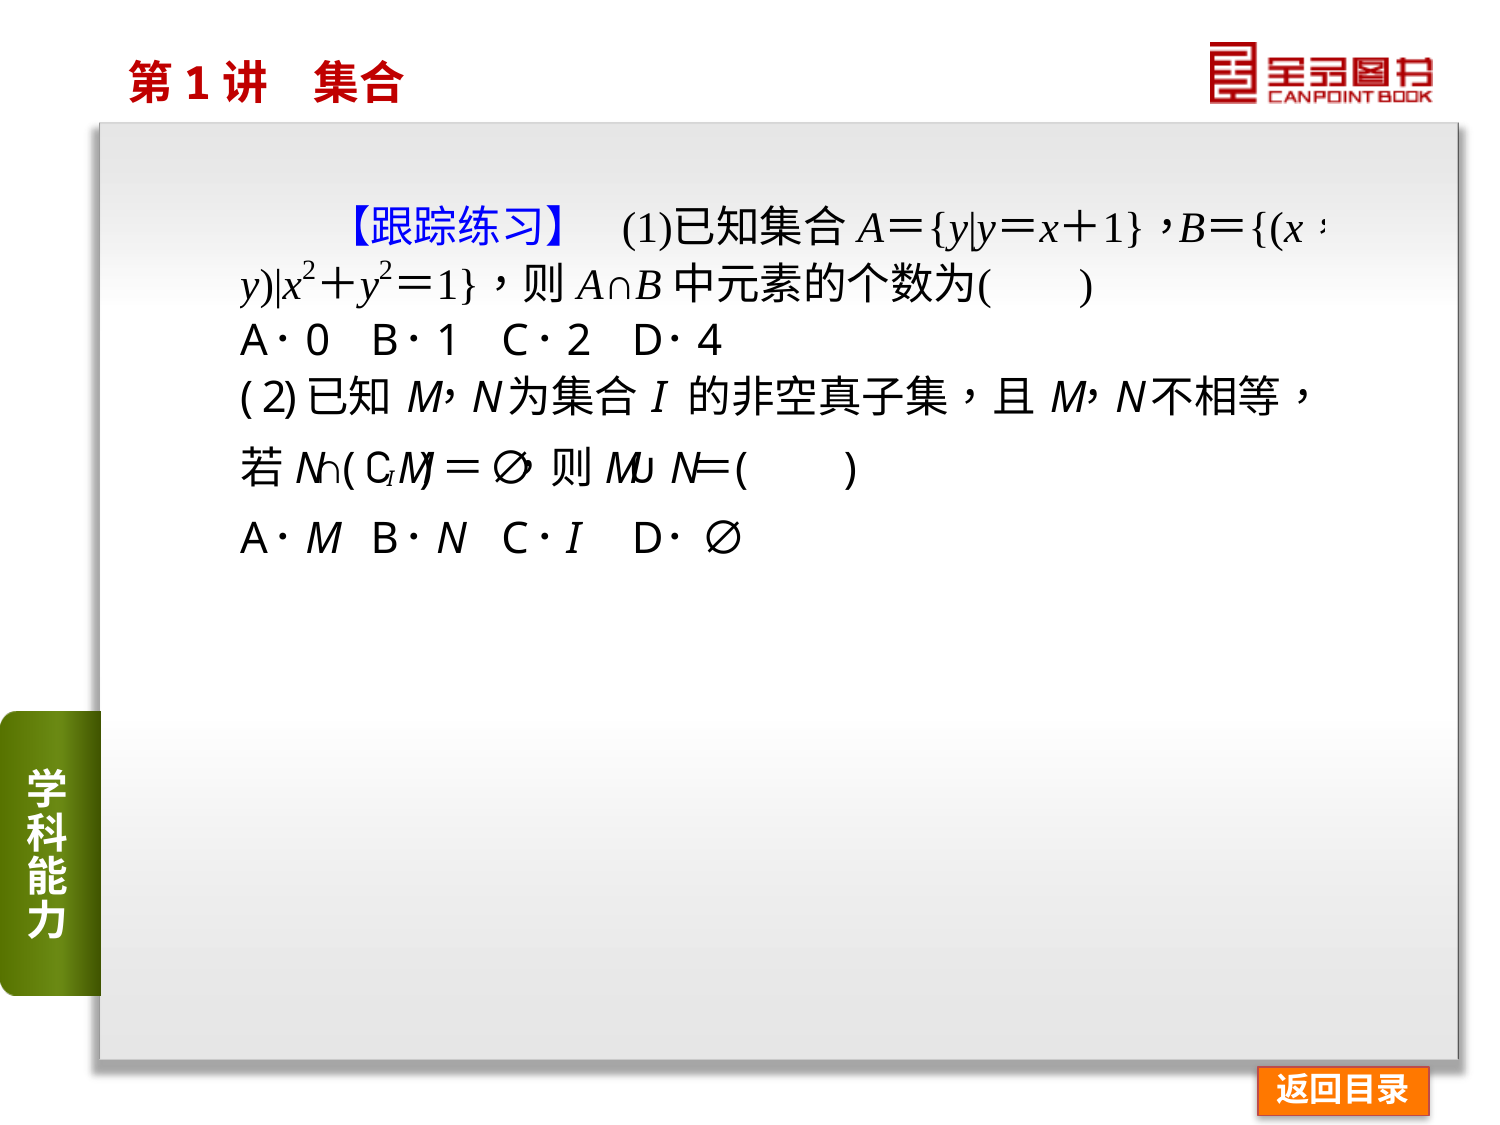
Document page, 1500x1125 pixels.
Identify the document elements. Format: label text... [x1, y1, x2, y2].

picture [1211, 42, 1433, 104]
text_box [0, 711, 101, 1053]
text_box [239, 198, 1325, 1125]
text_box 返回目录 [1329, 1066, 1430, 1116]
text_box 第1讲 集合 [112, 42, 1211, 121]
picture [79, 115, 1477, 1087]
